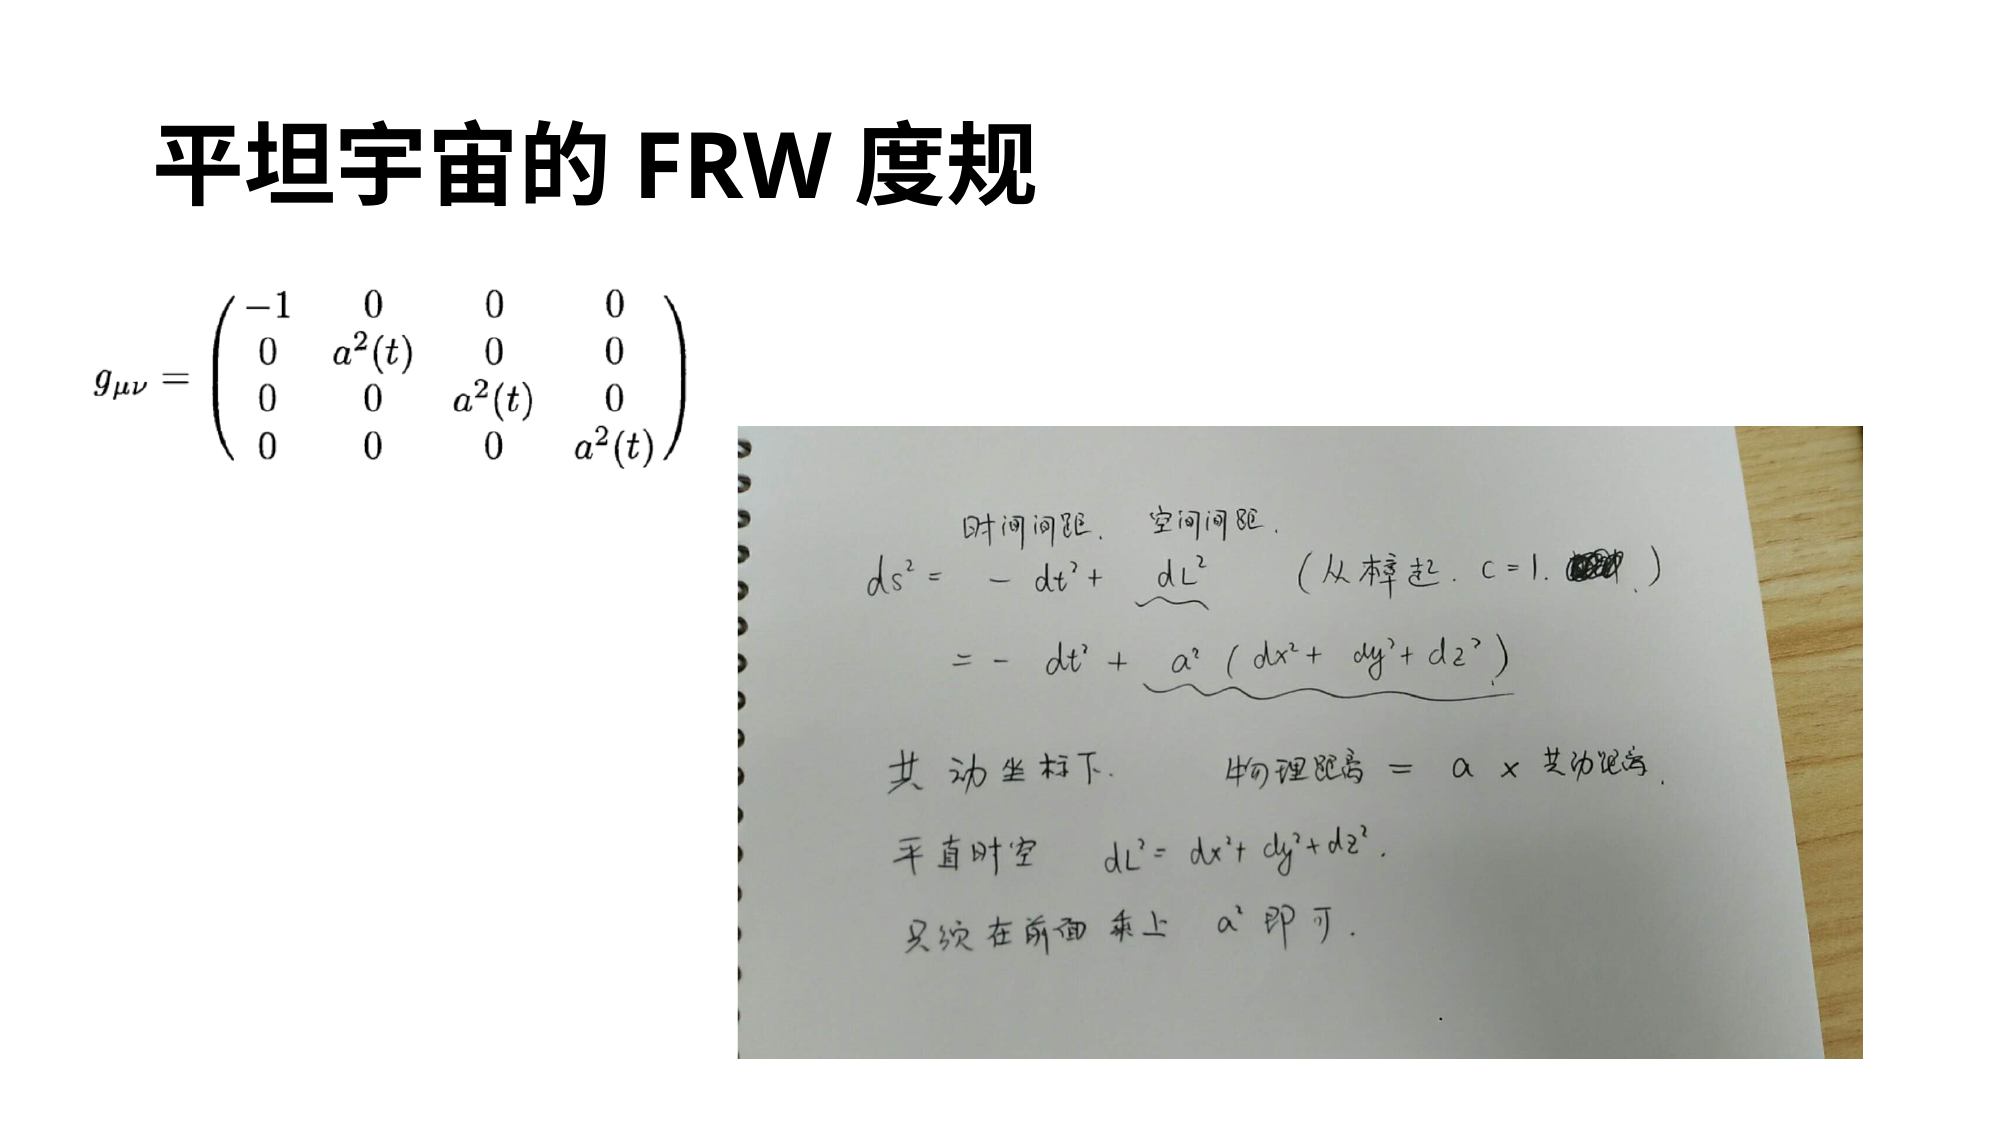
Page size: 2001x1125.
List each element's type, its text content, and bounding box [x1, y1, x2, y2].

title 平坦宇宙的FRW度规 [137, 59, 1863, 278]
picture [54, 253, 695, 482]
picture [739, 179, 1863, 1125]
